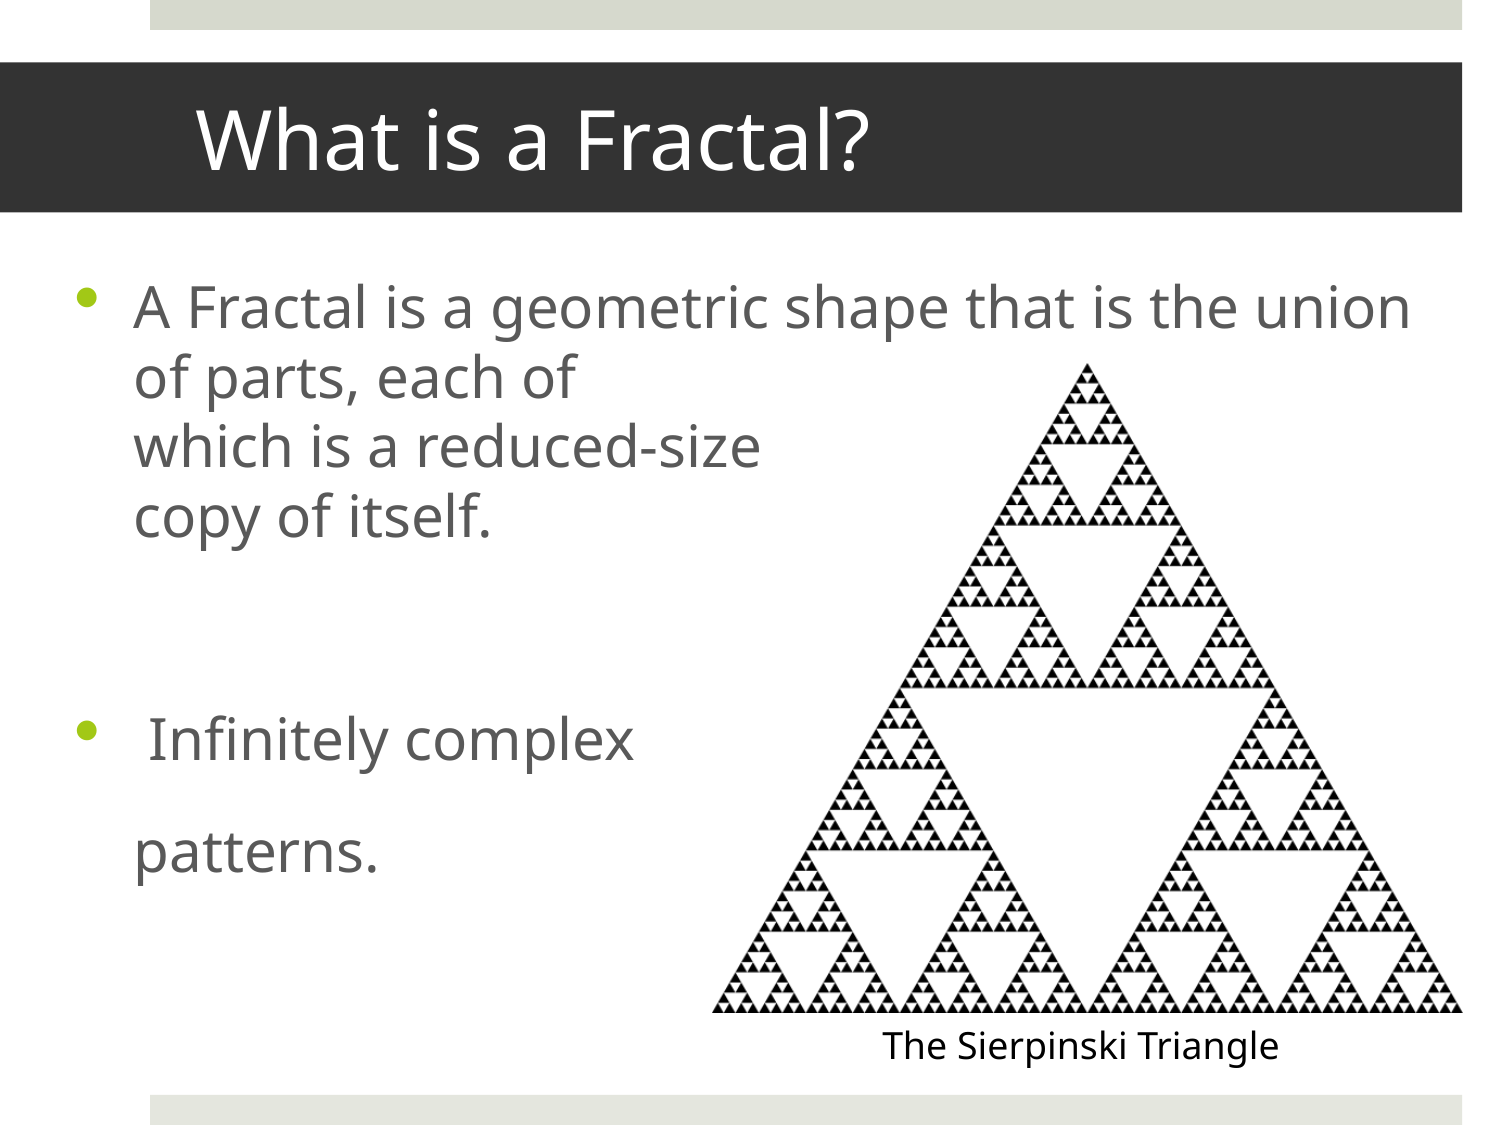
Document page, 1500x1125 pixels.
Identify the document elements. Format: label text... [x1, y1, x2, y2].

list A Fractal is a geometric shape that is the union of parts, each of which is a reduced-size copy of itself. Infinitely complex patterns. [62, 262, 1463, 1075]
text_box The Sierpinski Triangle [712, 1014, 1450, 1075]
picture [711, 362, 1463, 1013]
title What is a Fractal? [0, 62, 1463, 213]
